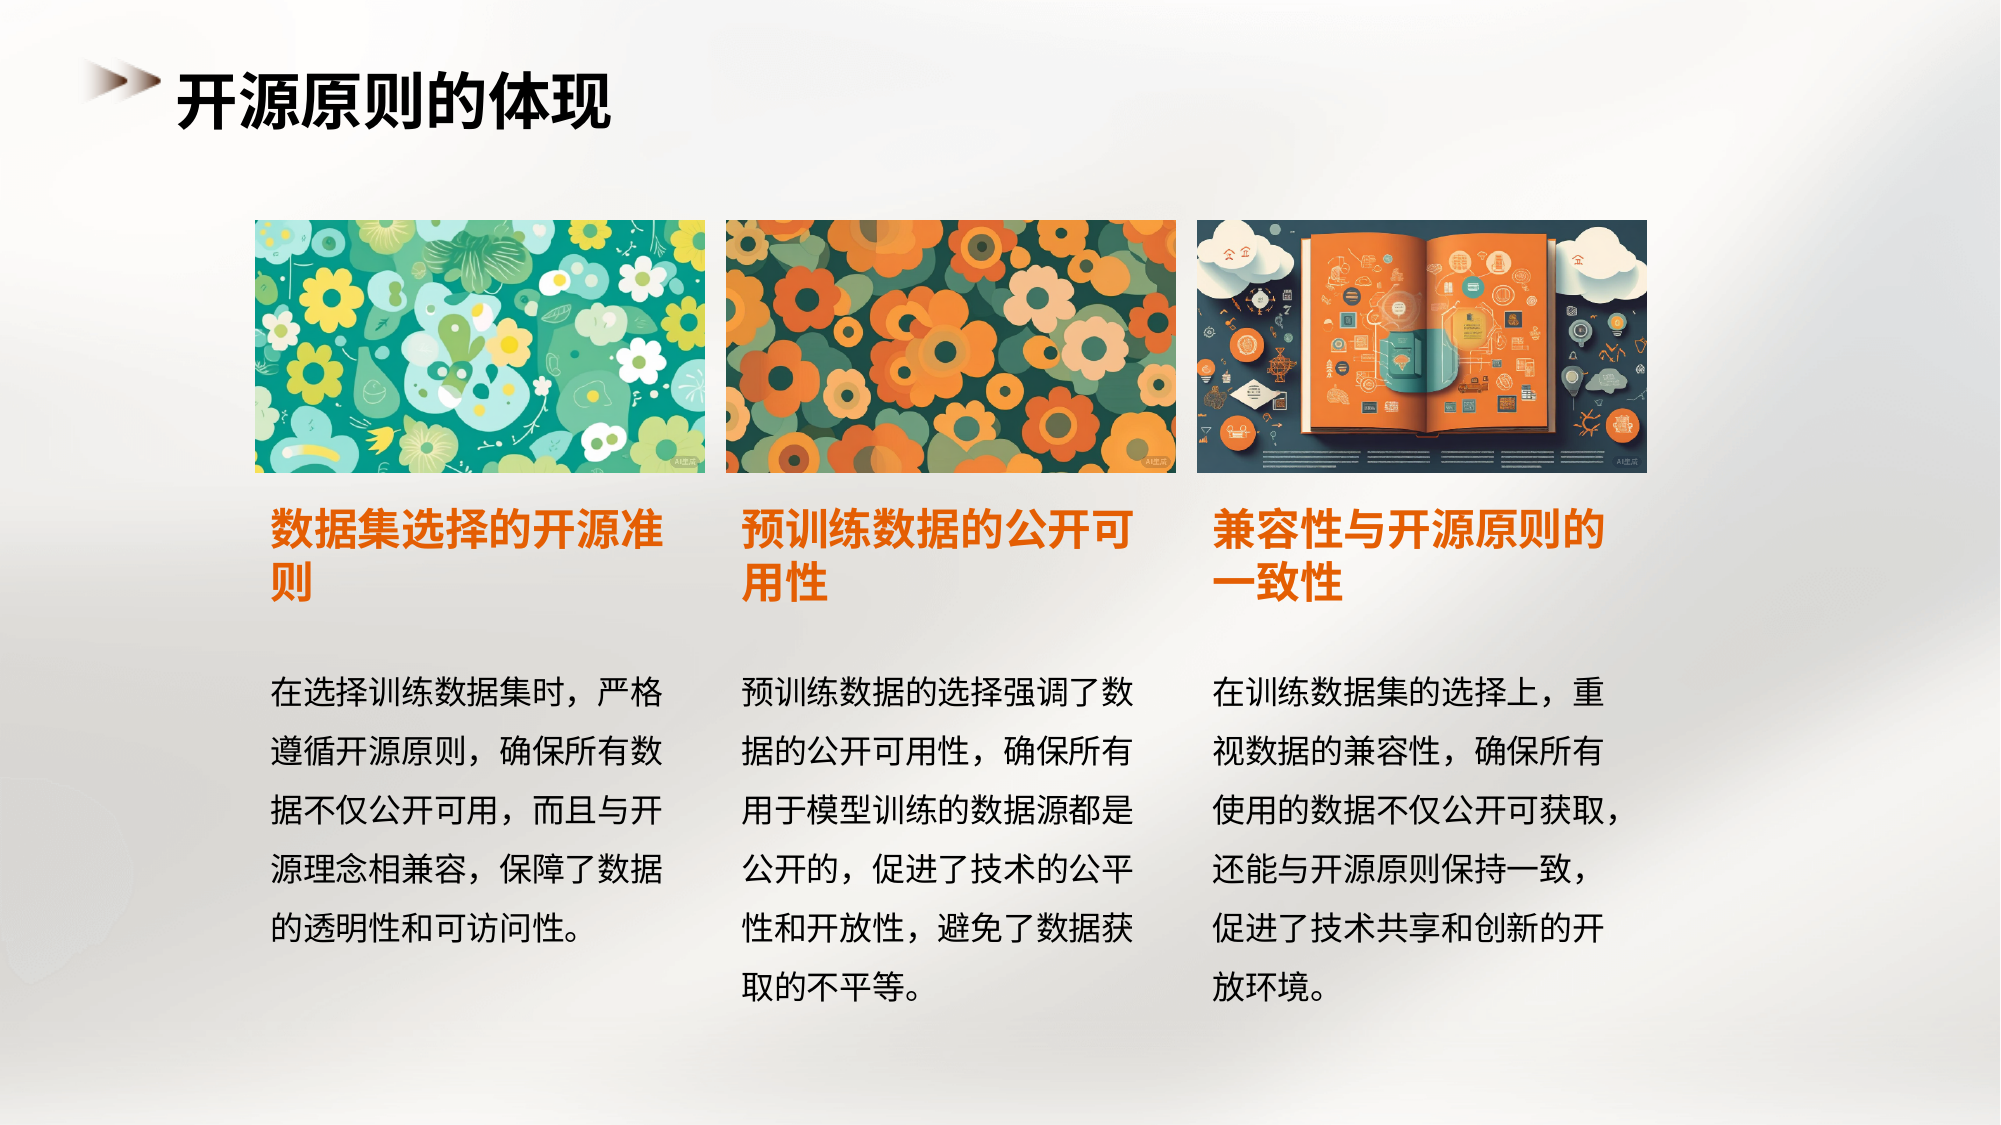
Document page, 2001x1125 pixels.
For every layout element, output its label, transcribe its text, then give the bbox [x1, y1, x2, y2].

picture [0, 0, 2001, 1125]
text_box 兼容性与开源原则的一致性 在训练数据集的选择上，重视数据的兼容性，确保所有使用的数据不仅公开可获取，还能与开源原则保持一致，促进了技术共享和创新的开放环境。 [1196, 492, 1650, 1016]
text_box 数据集选择的开源准则 在选择训练数据集时，严格遵循开源原则，确保所有数据不仅公开可用，而且与开源理念相兼容，保障了数据的透明性和可访问性。 [254, 492, 708, 956]
text_box 预训练数据的公开可用性 预训练数据的选择强调了数据的公开可用性，确保所有用于模型训练的数据源都是公开的，促进了技术的公平性和开放性，避免了数据获取的不平等。 [725, 492, 1179, 1016]
text_box 开源原则的体现 [159, 15, 1700, 147]
